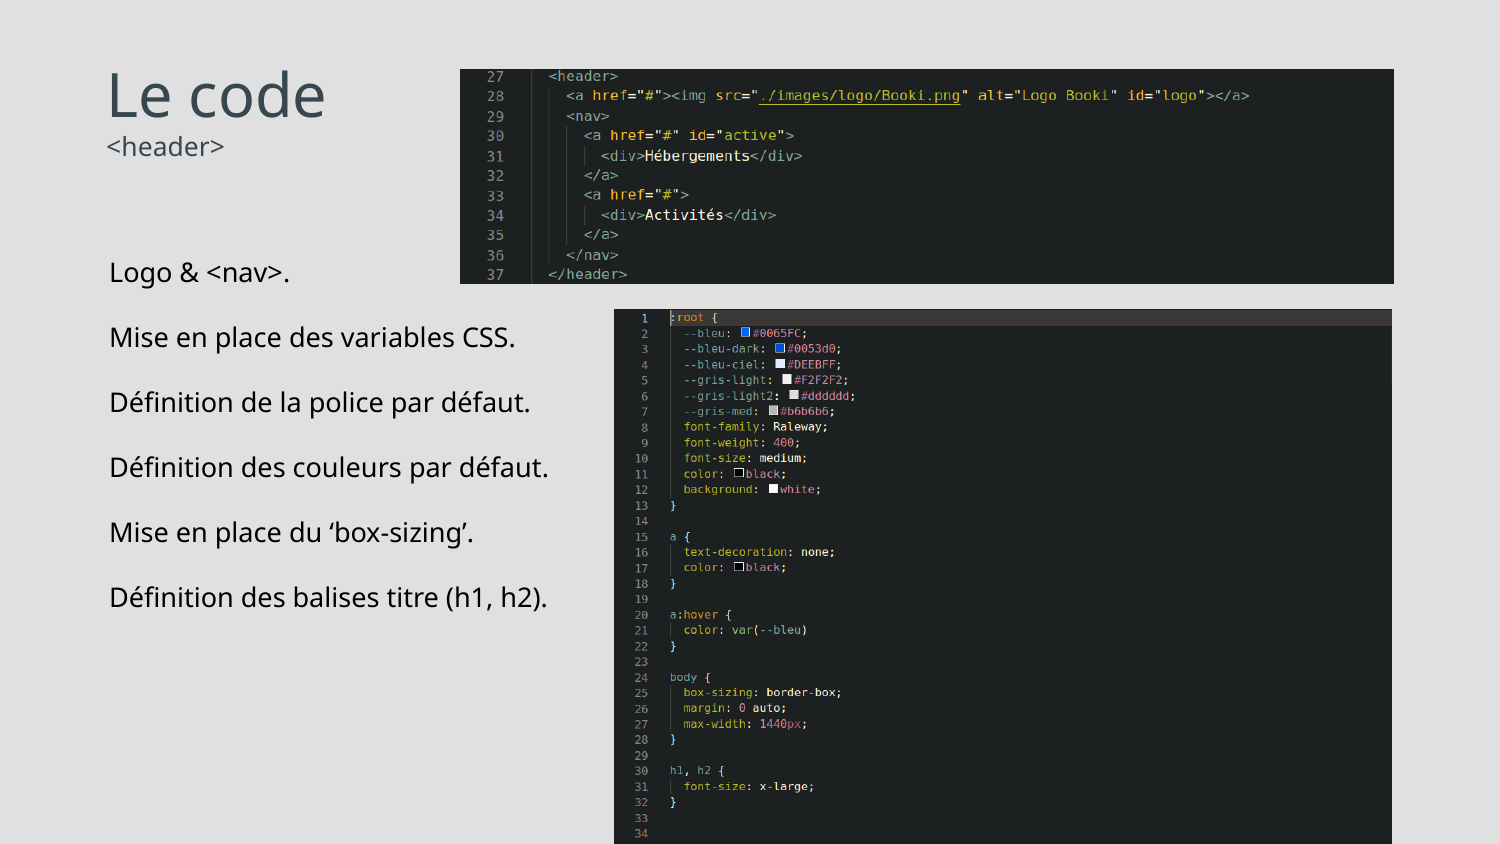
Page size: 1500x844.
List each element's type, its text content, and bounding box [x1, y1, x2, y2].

text_box Le code <header> [91, 41, 713, 177]
picture [460, 69, 1394, 284]
picture [613, 309, 1393, 844]
text_box Logo & <nav>. Mise en place des variables CSS. Définition de la police par défaut. Définition des couleurs par défaut. Mise en place du ‘box-sizing’. Définition des balises titre (h1, h2). [94, 248, 615, 778]
